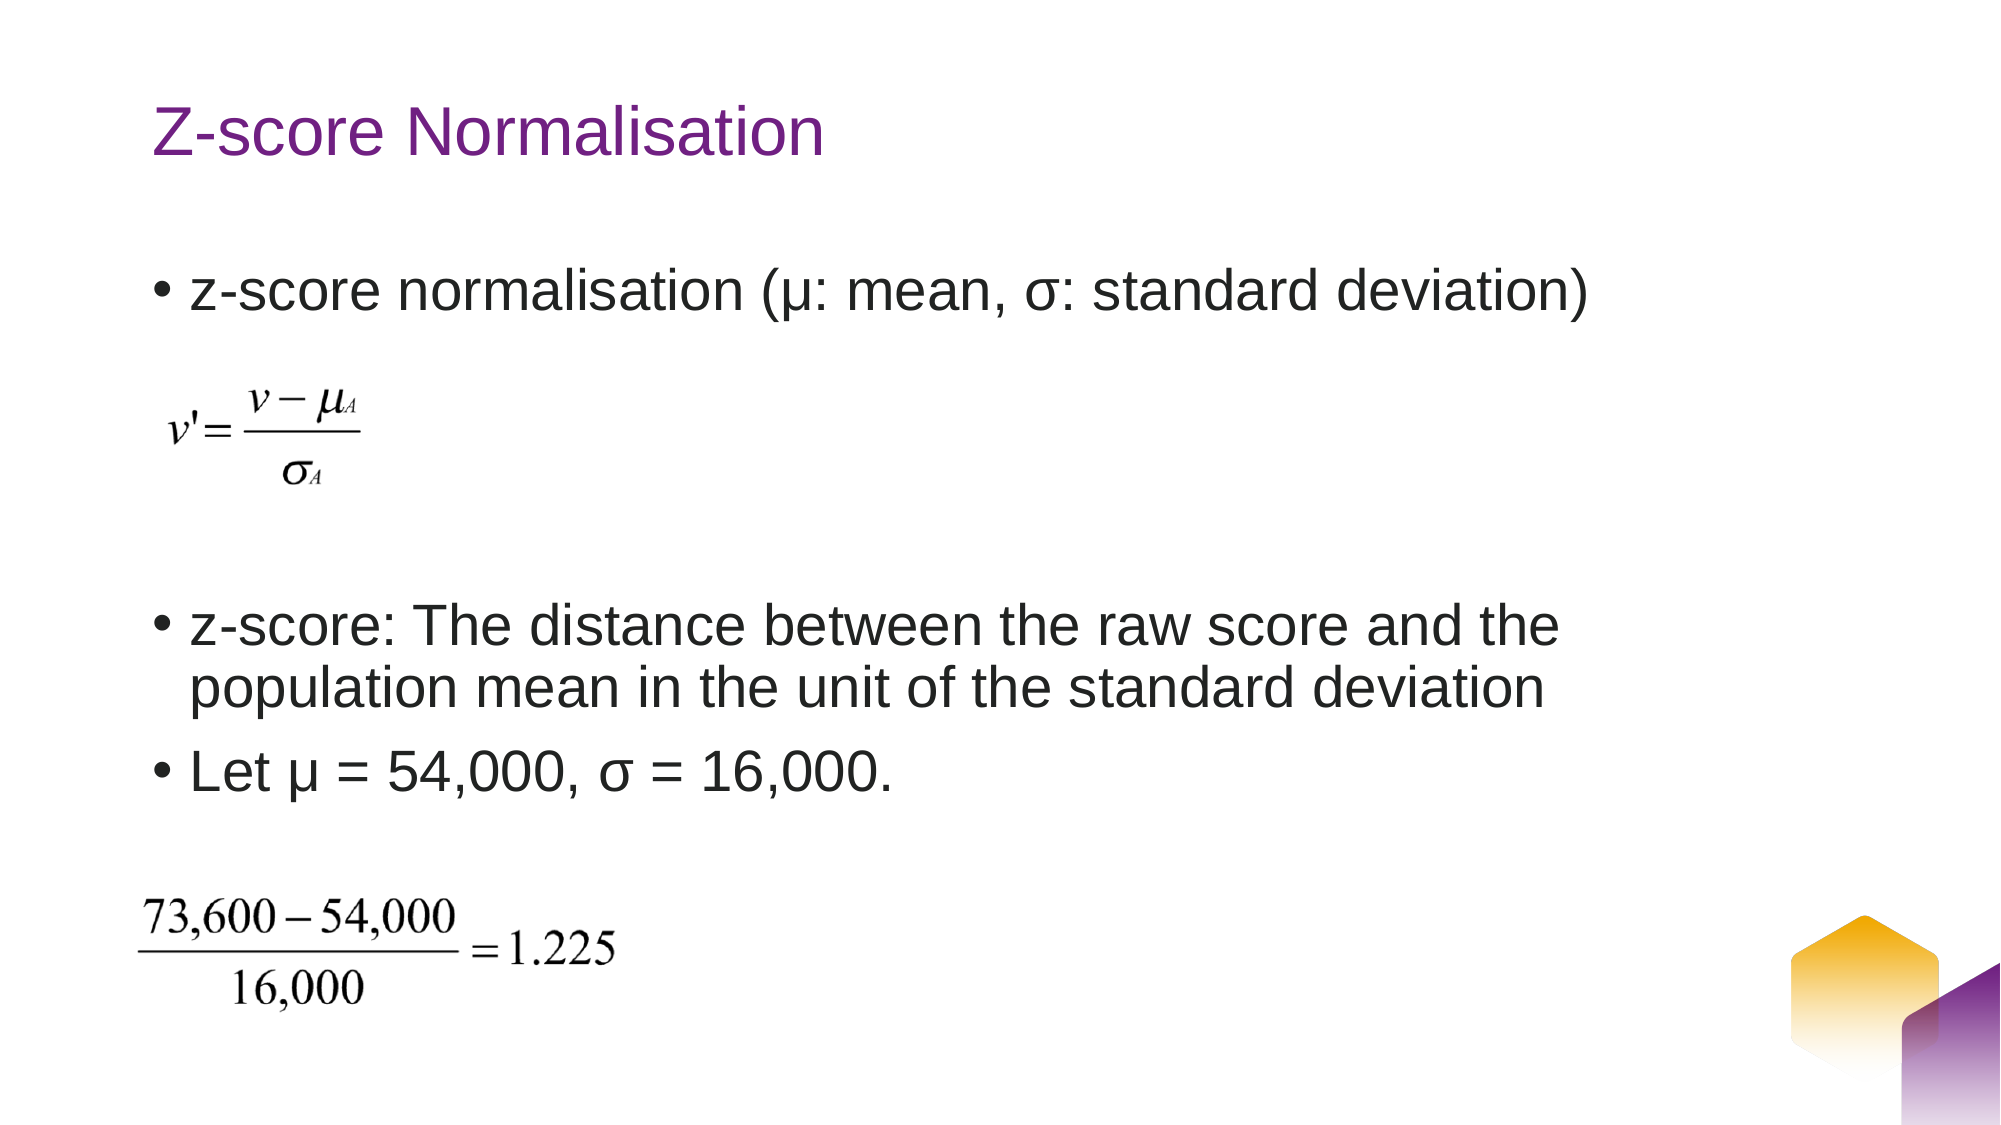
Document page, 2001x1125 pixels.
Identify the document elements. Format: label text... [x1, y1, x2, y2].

picture [1746, 884, 2000, 1125]
picture [102, 869, 652, 1033]
list z-score normalisation (μ: mean, σ: standard deviation) z-score: The distance between the raw score and the population mean in the unit of the standard deviation Let μ = 54,000, σ = 16,000. [137, 252, 1775, 952]
picture [125, 373, 488, 514]
title Z-score Normalisation [137, 88, 1775, 179]
